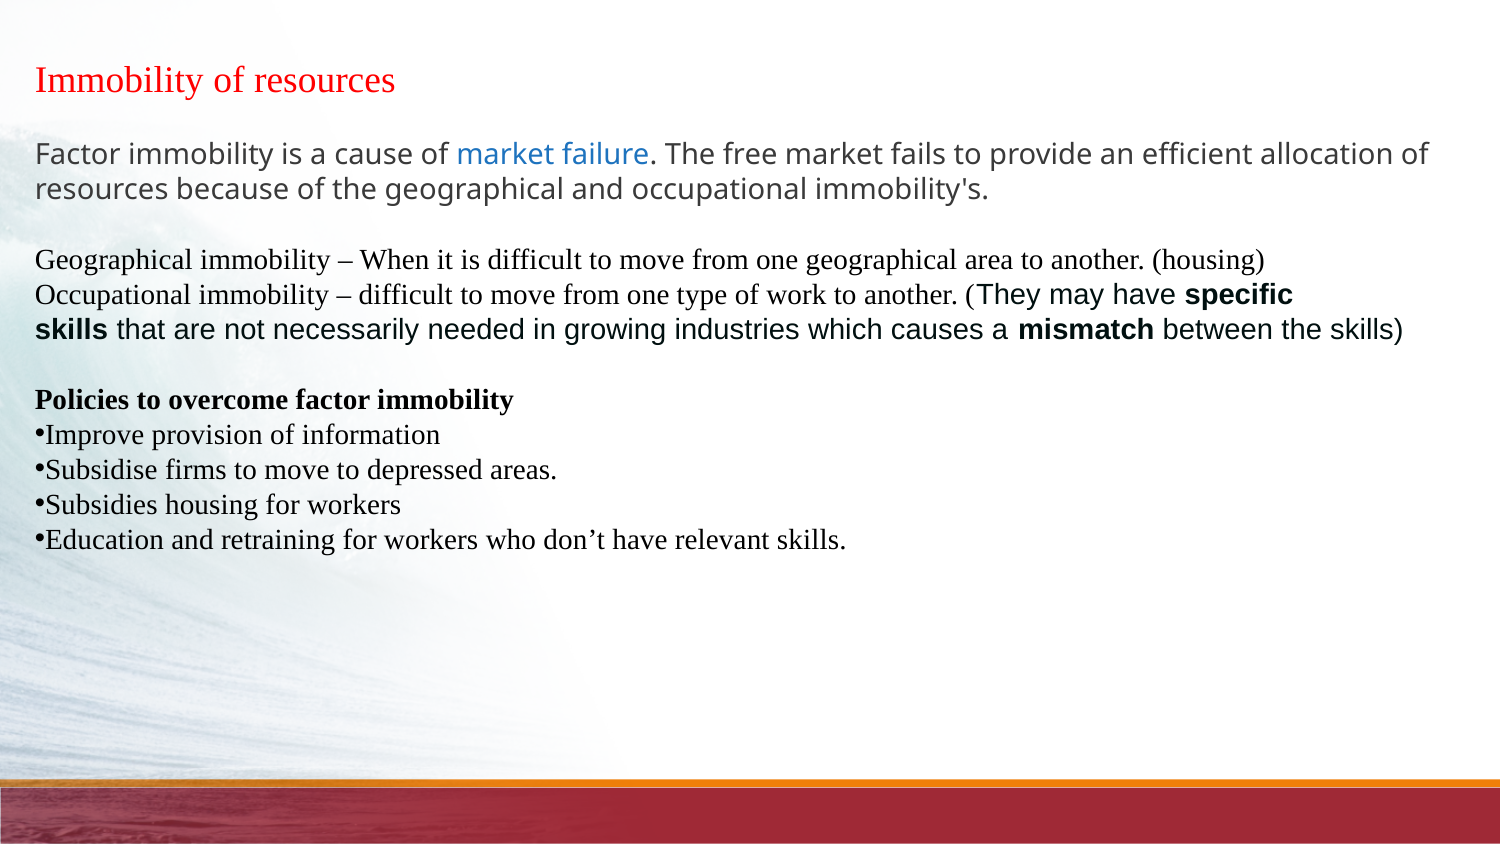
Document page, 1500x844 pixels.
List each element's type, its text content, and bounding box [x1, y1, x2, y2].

text_box Immobility of resources Factor immobility is a cause of market failure. The free market fails to provide an efficient allocation of resources because of the geographical and occupational immobility's. Geographical immobility – When it is difficult to move from one geographical area to another. (housing) Occupational immobility – difficult to move from one type of work to another. (They may have specific skills that are not necessarily needed in growing industries which causes a mismatch between the skills) Policies to overcome factor immobility Improve provision of information Subsidise firms to move to depressed areas. Subsidies housing for workers Education and retraining for workers who don’t have relevant skills. [23, 49, 1441, 627]
picture [0, 0, 1500, 844]
